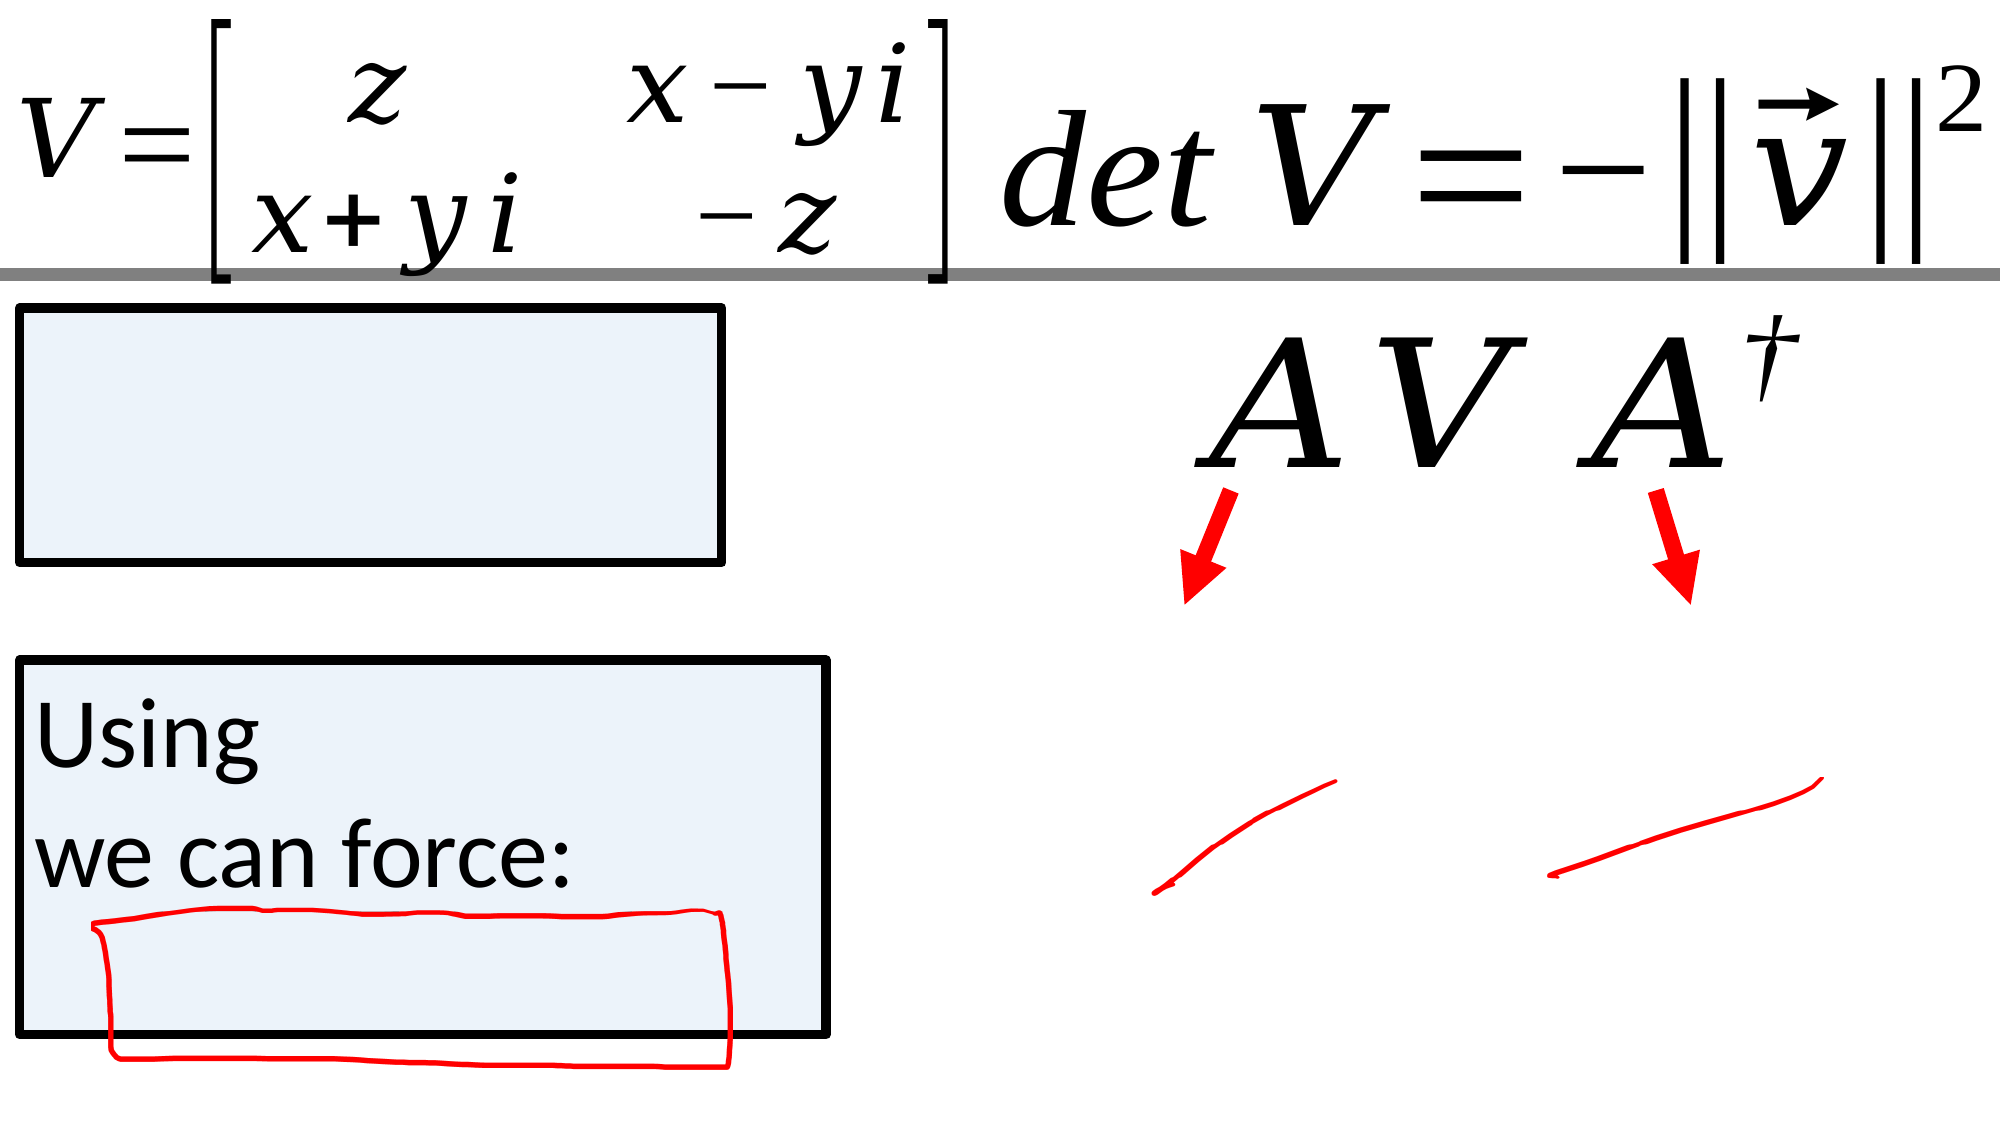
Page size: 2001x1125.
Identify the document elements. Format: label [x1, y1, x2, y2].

picture [91, 777, 1833, 1079]
text_box [1184, 490, 1691, 605]
